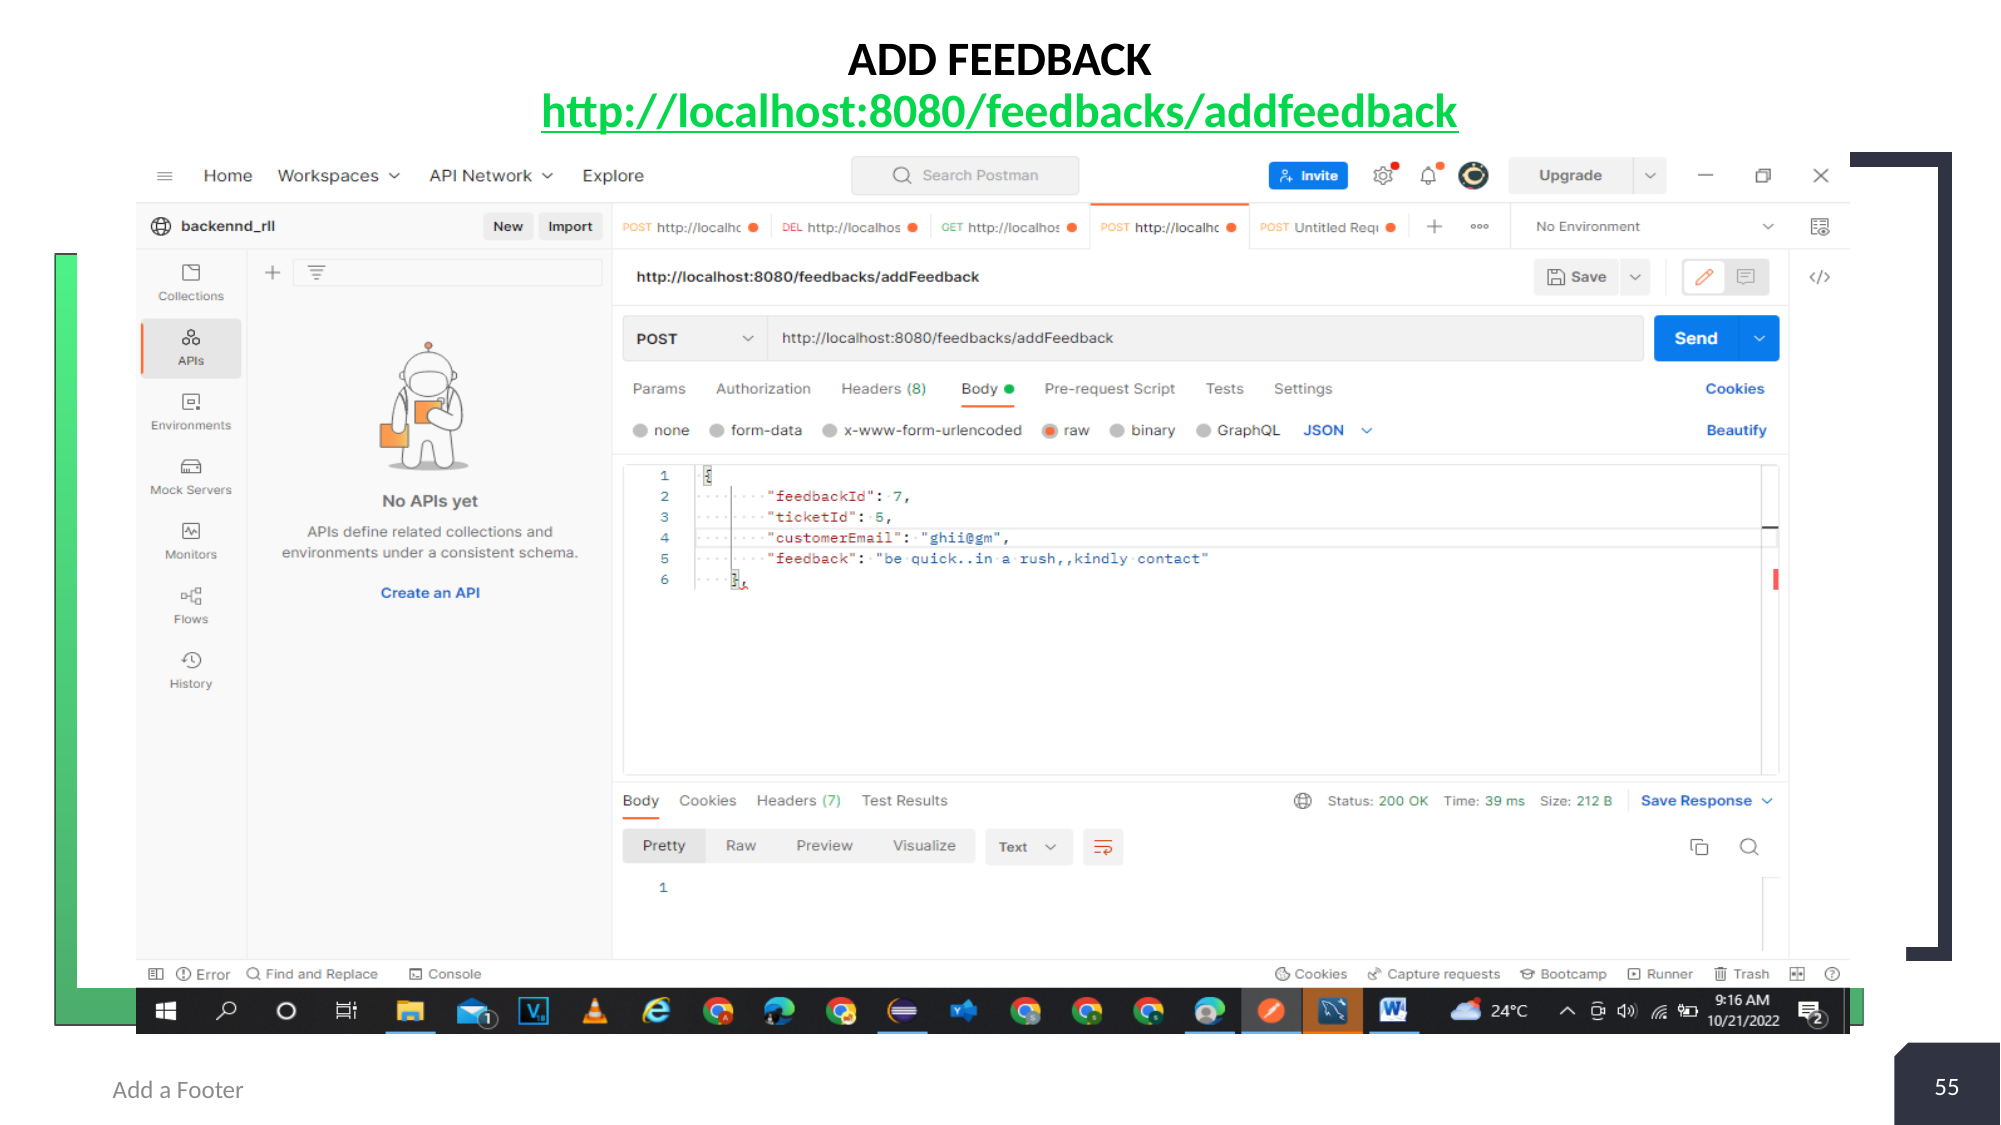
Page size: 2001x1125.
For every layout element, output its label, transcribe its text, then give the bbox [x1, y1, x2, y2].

picture [135, 148, 1850, 1034]
footer Add a Footer [97, 1059, 773, 1119]
slide_number 55 [1894, 1052, 2000, 1119]
title ADD FEEDBACK http://localhost:8080/feedbacks/addfeedback [97, 26, 1903, 222]
